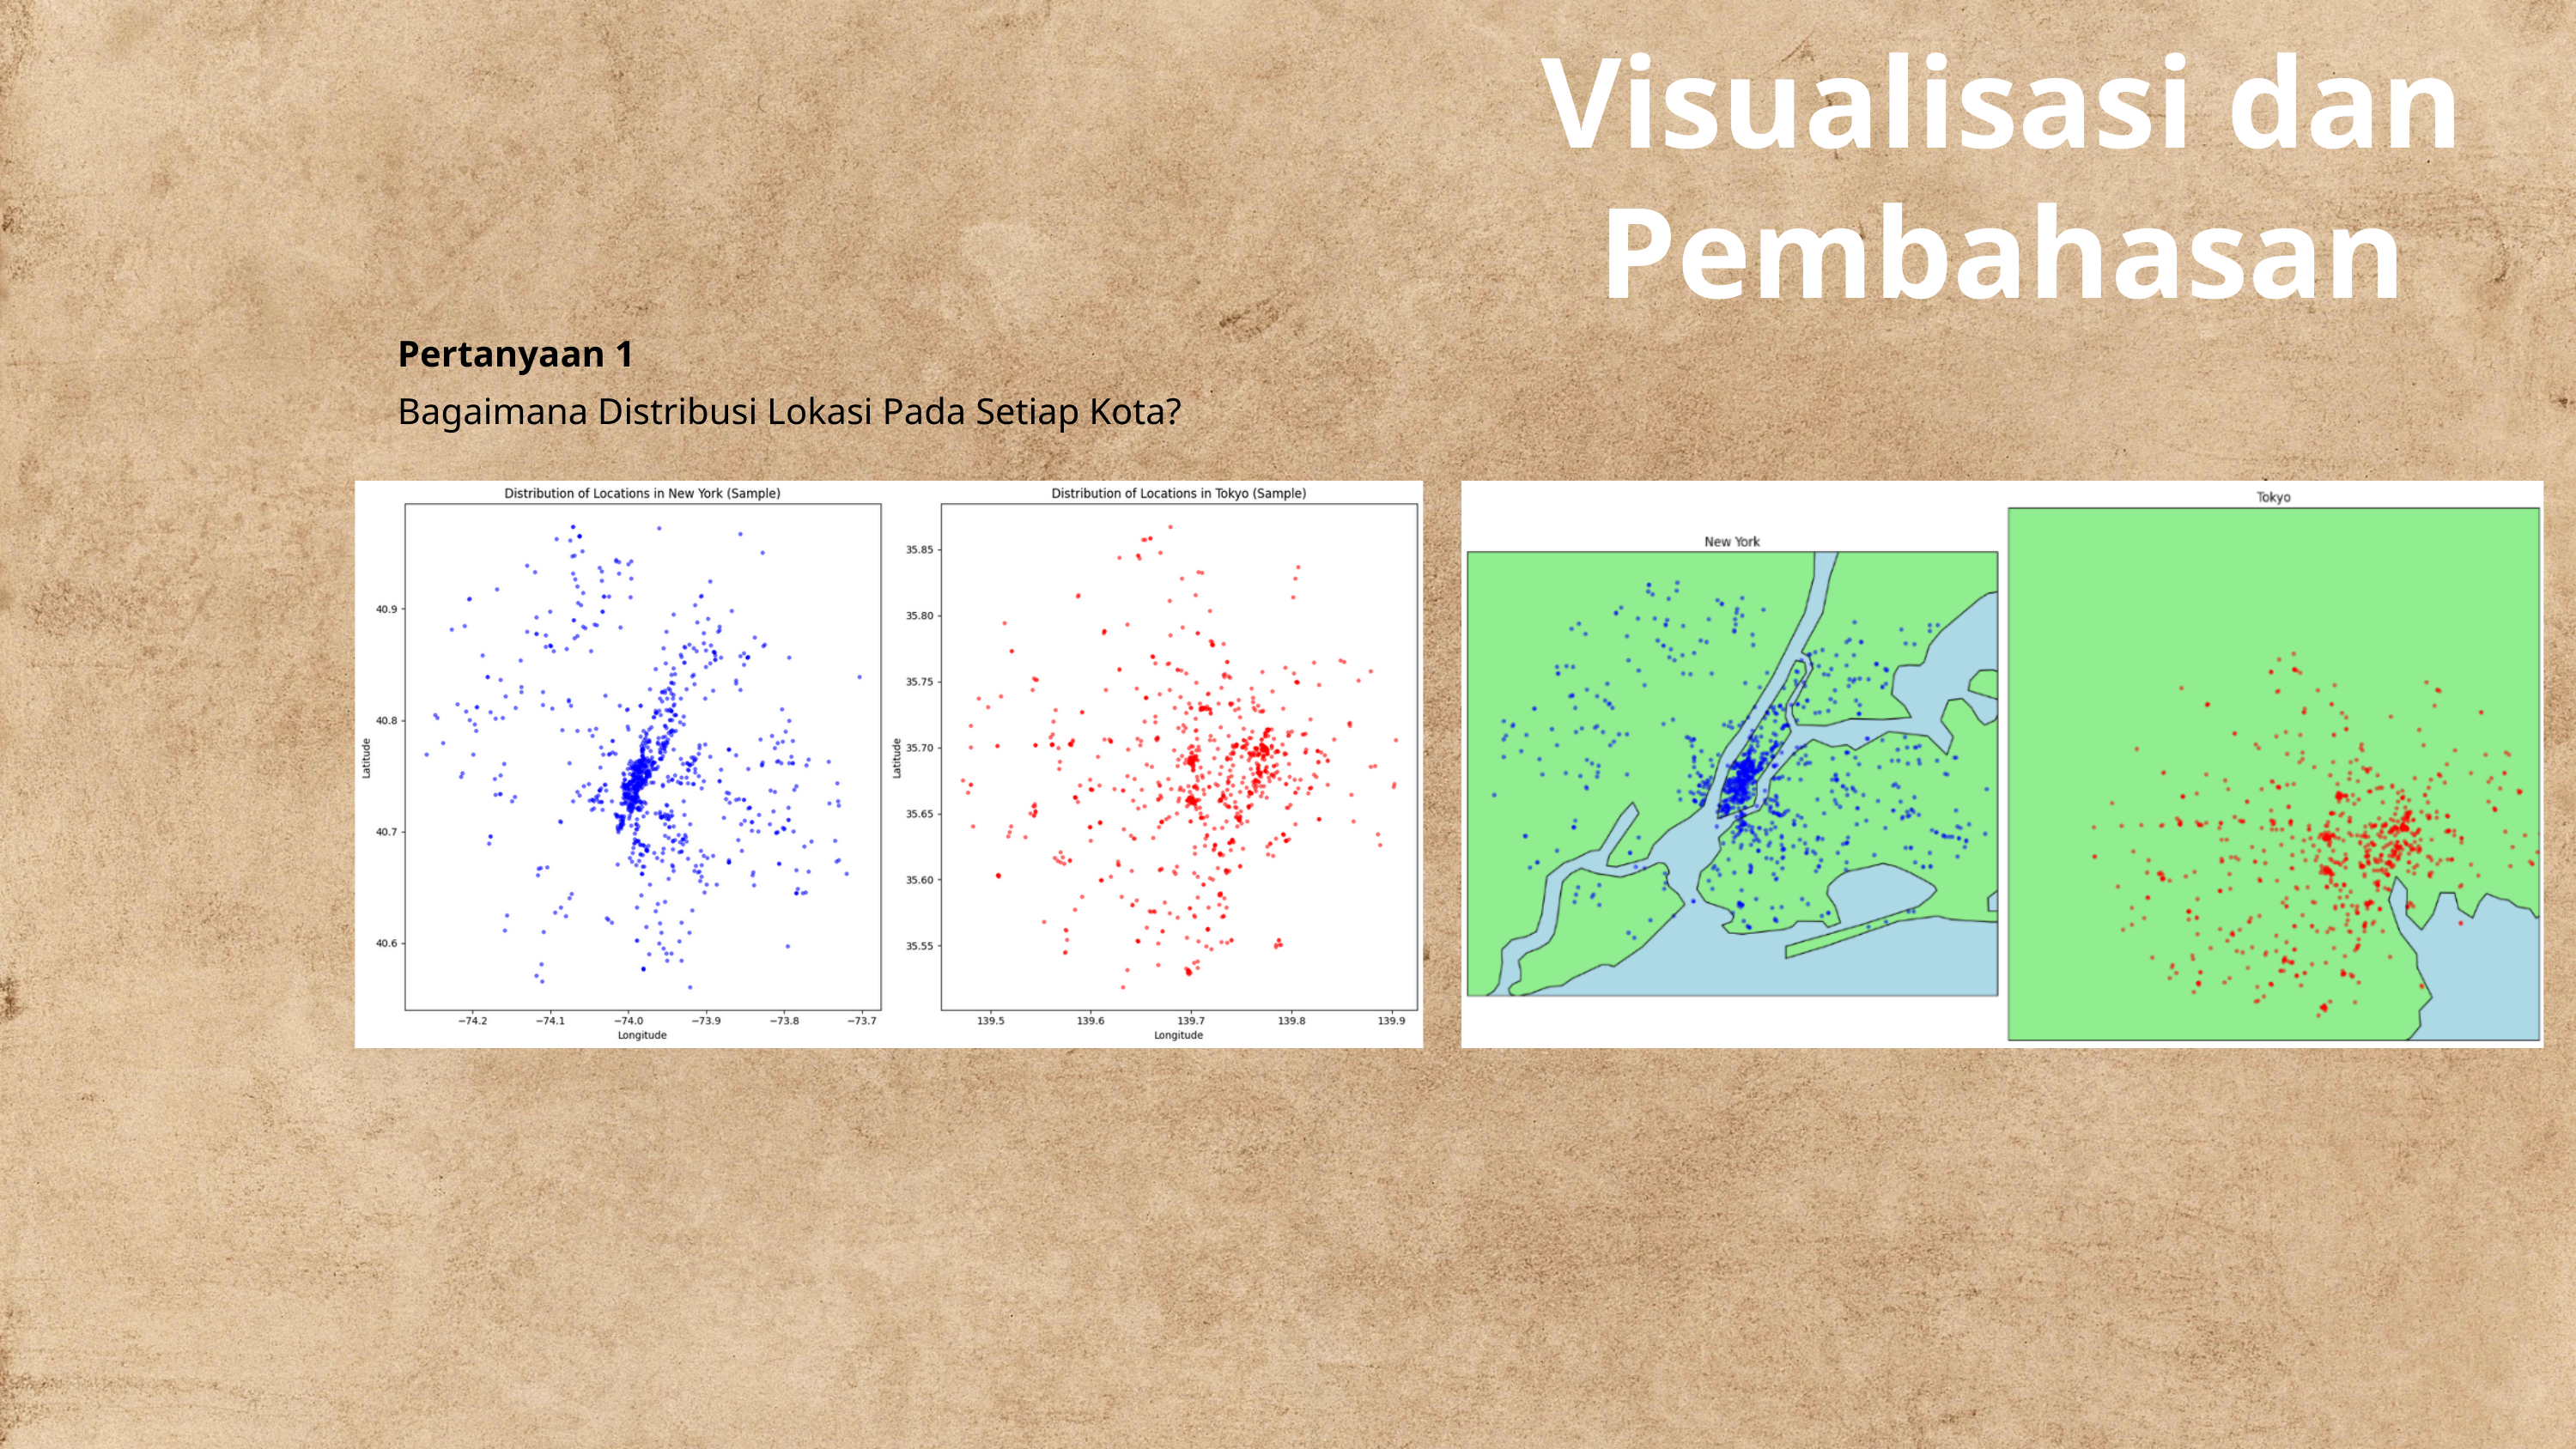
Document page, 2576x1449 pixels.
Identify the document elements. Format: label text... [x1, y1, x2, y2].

text_box [1461, 481, 2544, 1048]
text_box Visualisasi dan Pembahasan [1491, 22, 2514, 324]
text_box Pertanyaan 1 Bagaimana Distribusi Lokasi Pada Setiap Kota? [397, 316, 1192, 432]
text_box [355, 481, 1424, 1048]
text_box [0, 0, 2576, 1449]
